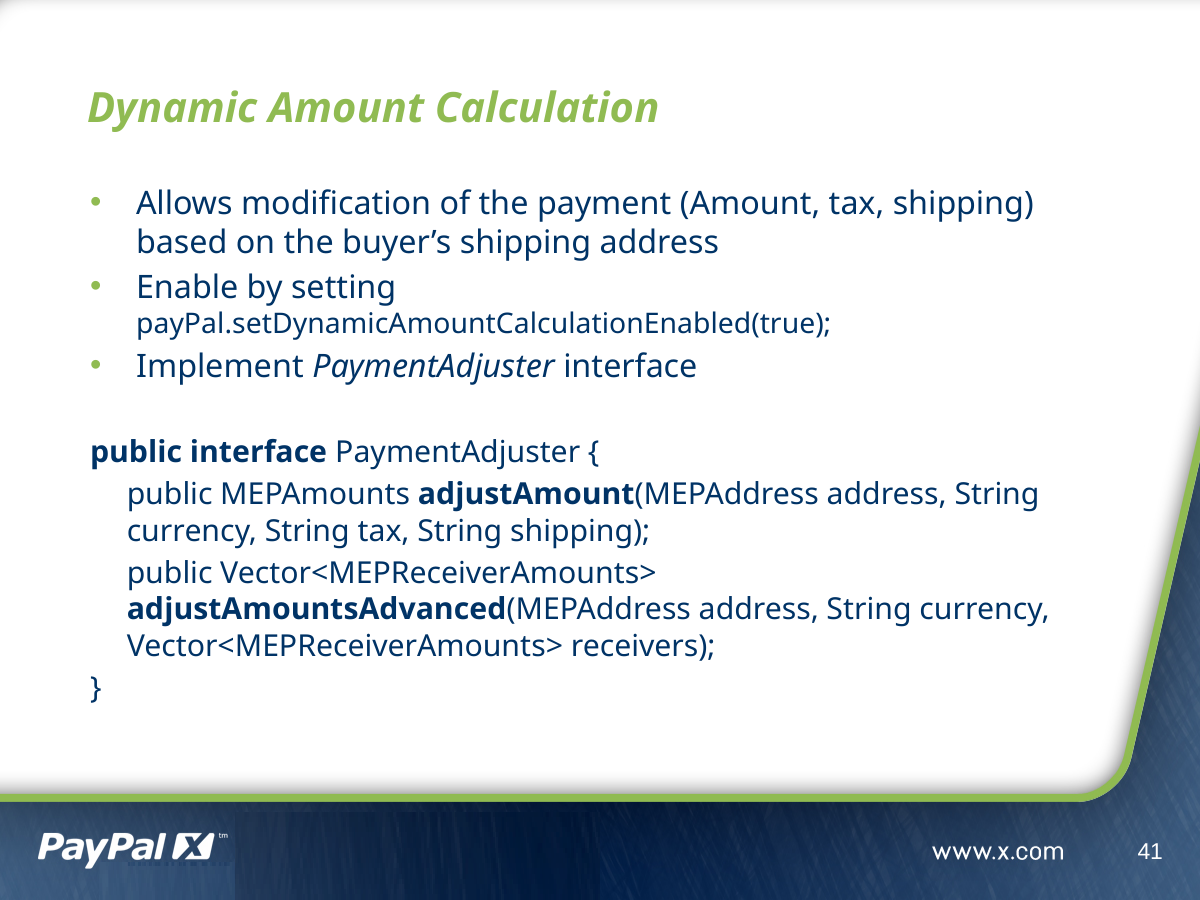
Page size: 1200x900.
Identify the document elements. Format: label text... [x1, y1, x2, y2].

list Allows modification of the payment (Amount, tax, shipping) based on the buyer’s shipping address Enable by setting payPal.setDynamicAmountCalculationEnabled(true); Implement PaymentAdjuster interface public interface PaymentAdjuster { public MEPAmounts adjustAmount(MEPAddress address, String currency, String tax, String shipping); public Vector<MEPReceiverAmounts> adjustAmountsAdvanced(MEPAddress address, String currency, Vector<MEPReceiverAmounts> receivers); } [75, 174, 1100, 713]
slide_number 41 [1074, 830, 1176, 891]
title Dynamic Amount Calculation [75, 50, 1095, 163]
picture [0, 0, 1200, 900]
